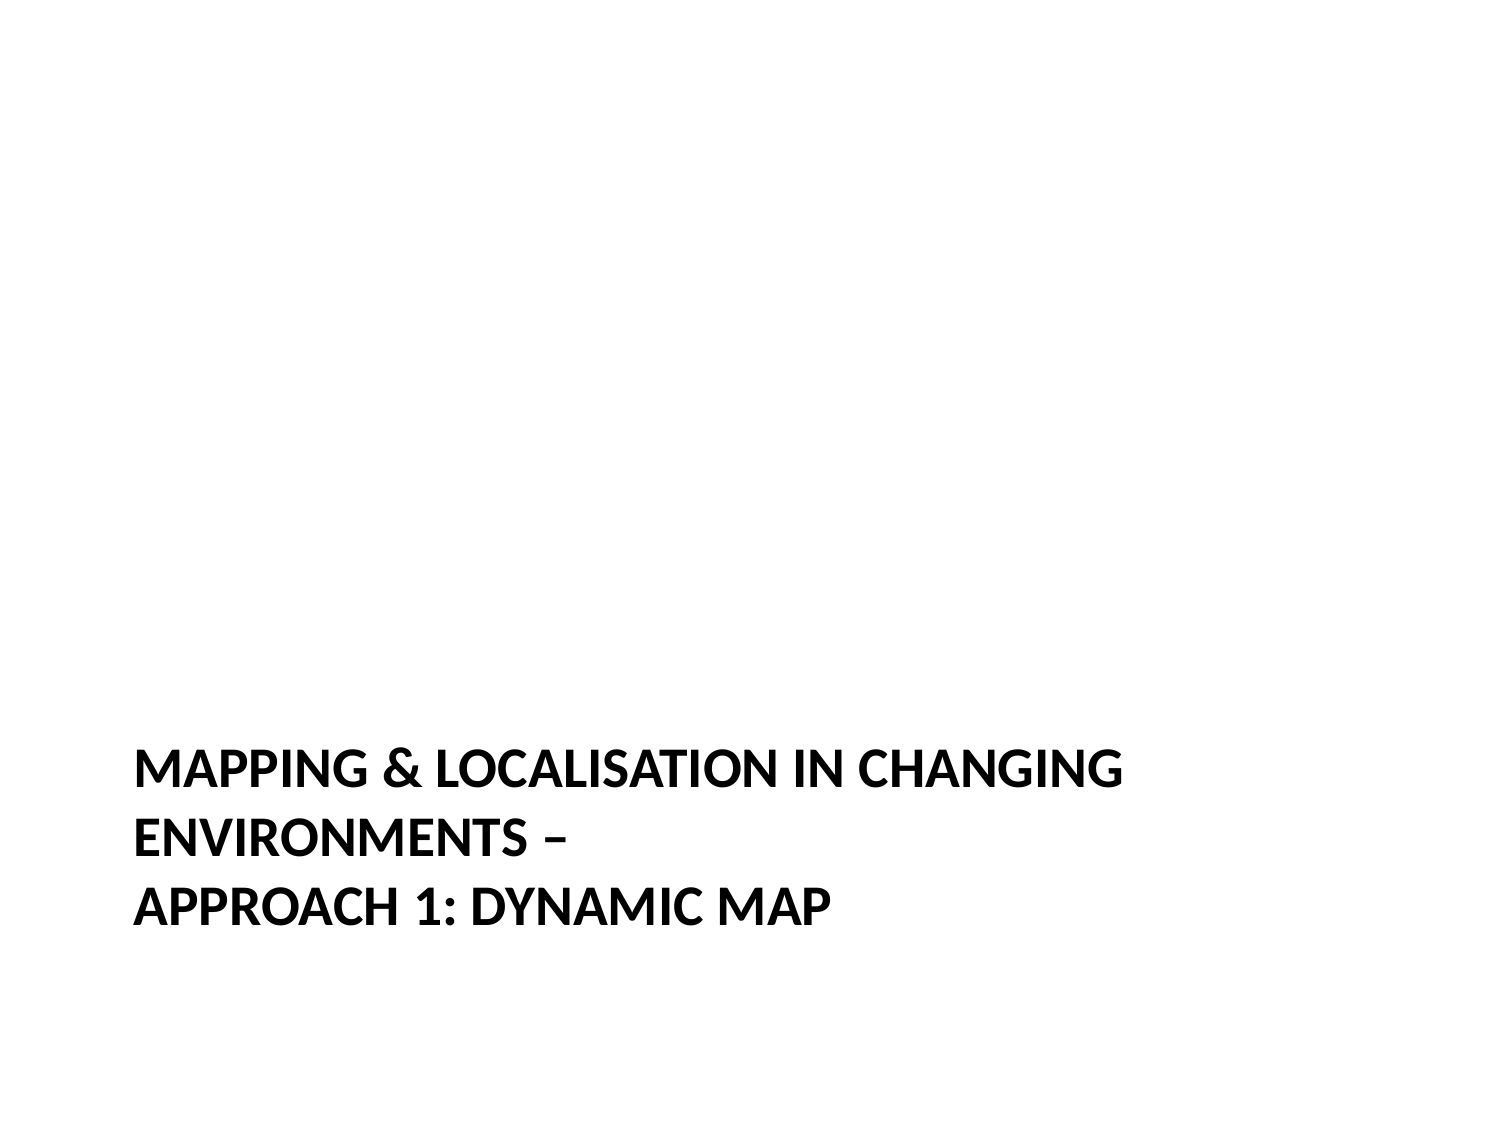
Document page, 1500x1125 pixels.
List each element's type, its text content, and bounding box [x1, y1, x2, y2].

title Mapping & Localisation in CHANGING Environments – Approach 1: DyNAMIC map [118, 722, 1394, 947]
